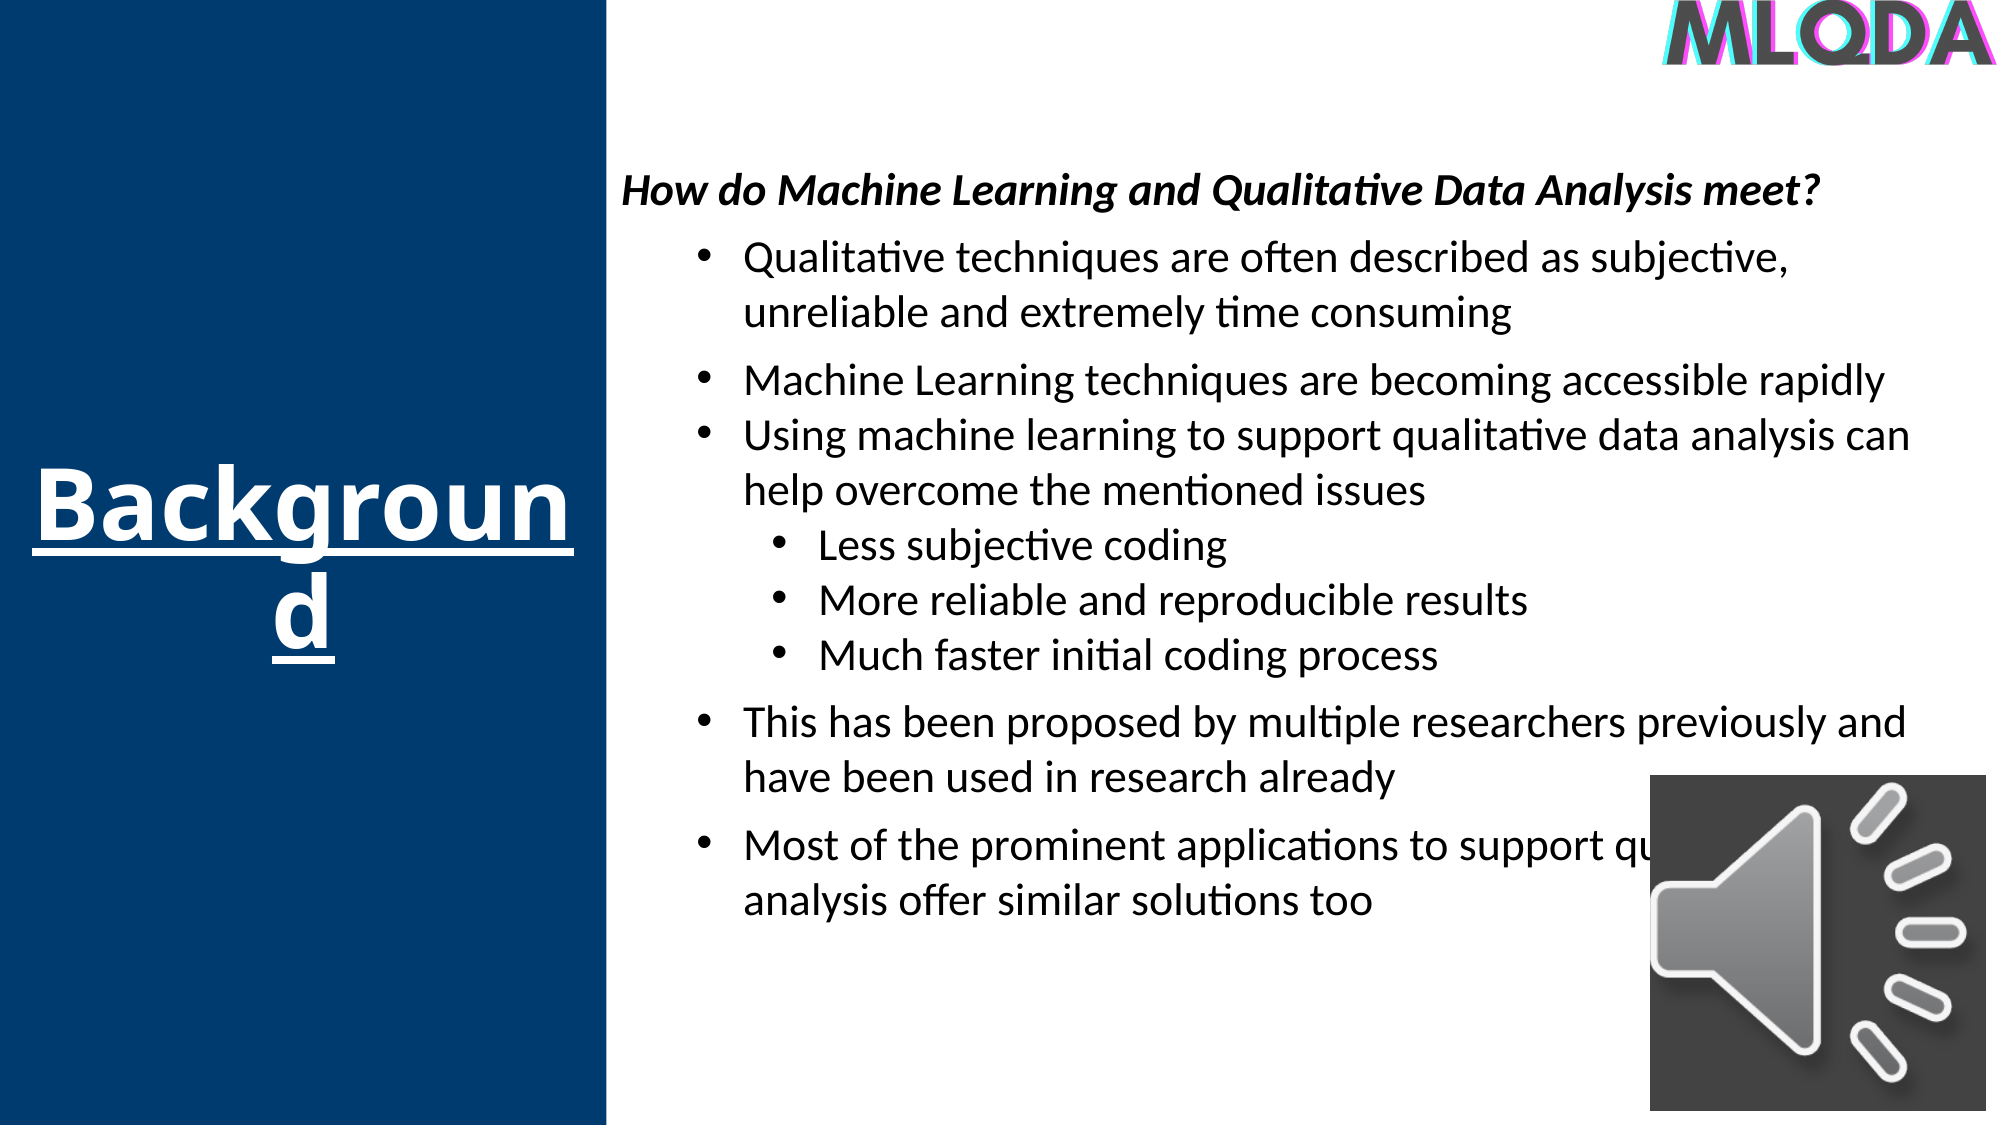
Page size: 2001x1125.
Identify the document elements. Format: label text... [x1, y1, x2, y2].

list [1659, 0, 2000, 72]
title Background [0, 0, 607, 1125]
picture [1648, 773, 1987, 1112]
text_box How do Machine Learning and Qualitative Data Analysis meet? Qualitative techniques are often described as subjective, unreliable and extremely time consuming Machine Learning techniques are becoming accessible rapidly Using machine learning to support qualitative data analysis can help overcome the mentioned issues Less subjective coding More reliable and reproducible results Much faster initial coding process This has been proposed by multiple researchers previously and have been used in research already Most of the prominent applications to support qualitative data analysis offer similar solutions too [606, 152, 2000, 932]
